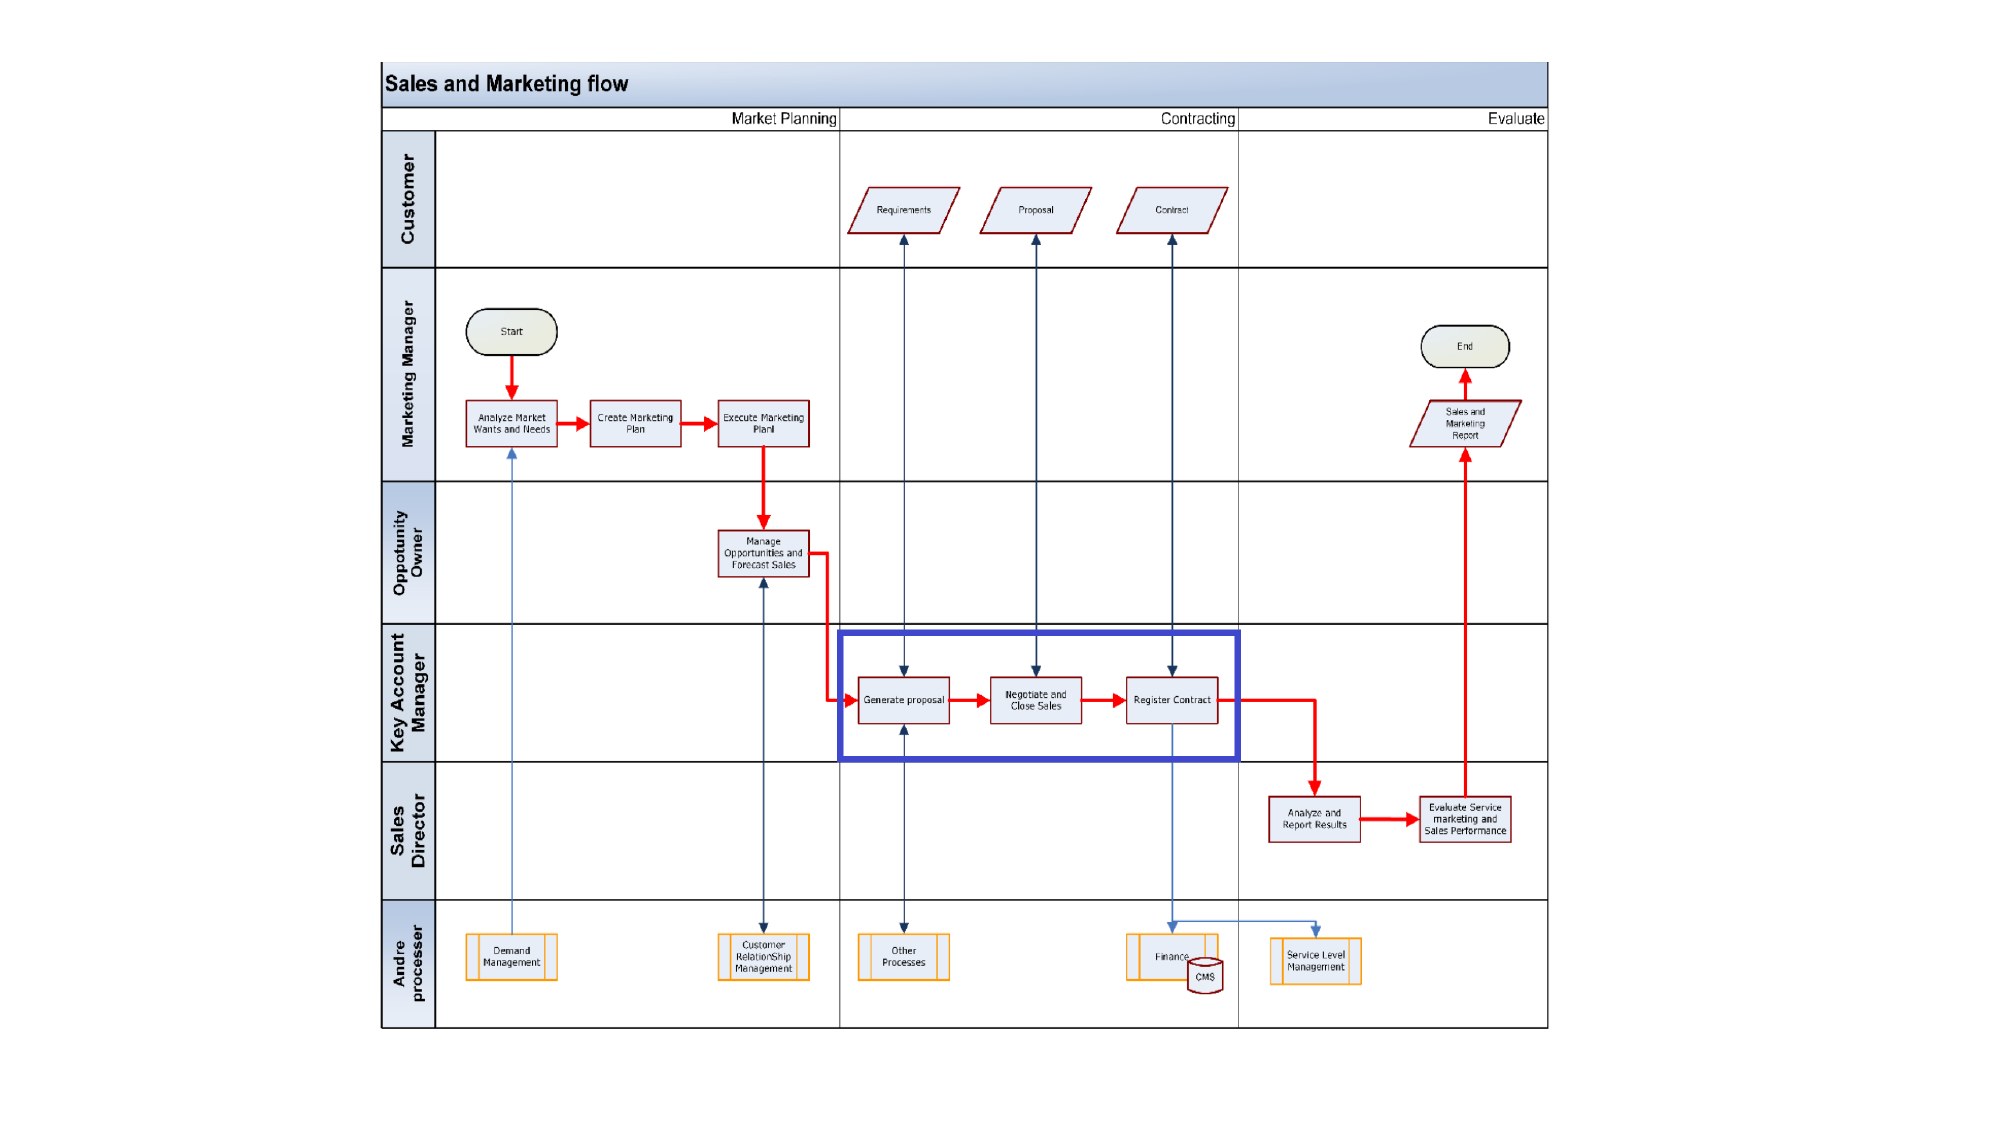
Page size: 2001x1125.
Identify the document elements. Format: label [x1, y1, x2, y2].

picture [376, 62, 1576, 1029]
